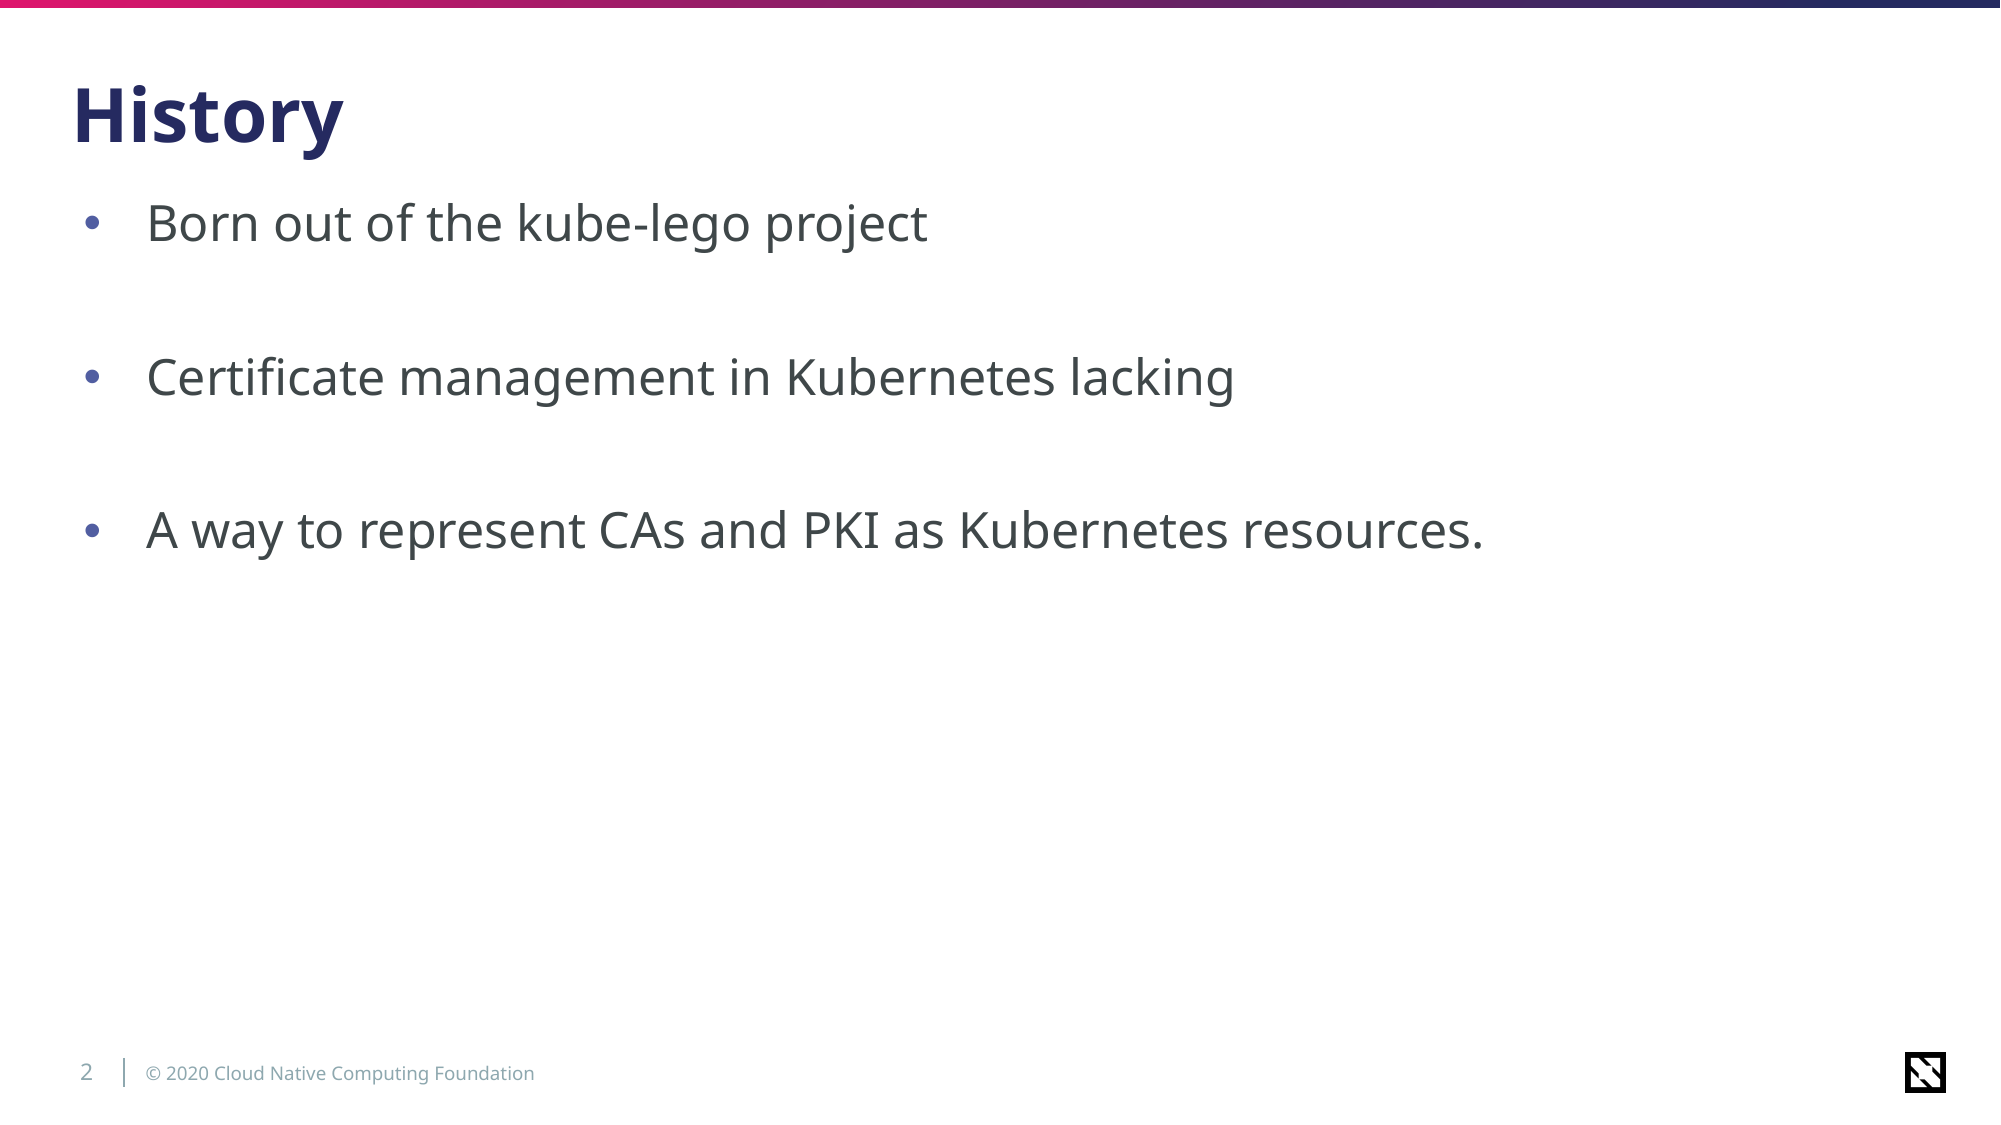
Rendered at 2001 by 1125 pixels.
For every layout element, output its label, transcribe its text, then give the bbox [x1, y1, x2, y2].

title History [56, 70, 1944, 168]
picture [1905, 1052, 1946, 1093]
list Born out of the kube-lego project Certificate management in Kubernetes lacking A way to represent CAs and PKI as Kubernetes resources. [56, 183, 1944, 974]
